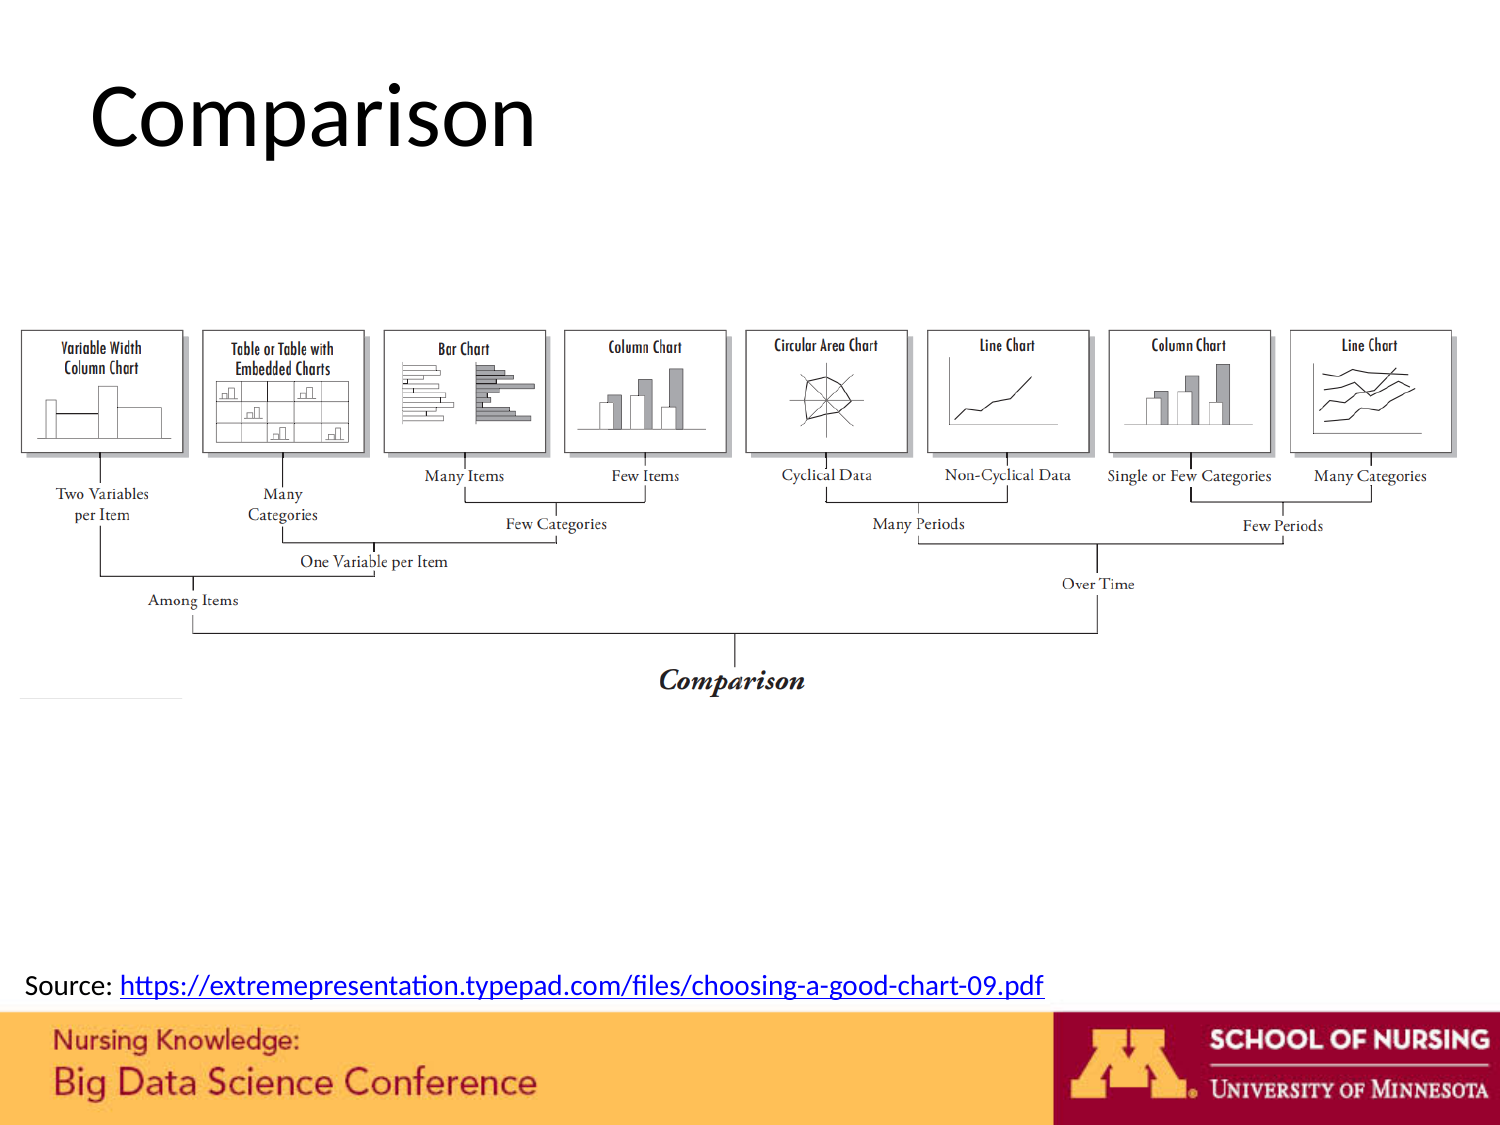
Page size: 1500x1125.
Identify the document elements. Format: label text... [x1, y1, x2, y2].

picture [0, 0, 1500, 1125]
title Comparison [75, 45, 1425, 175]
text_box Source: https://extremepresentation.typepad.com/files/choosing-a-good-chart-09.pdf [10, 959, 1285, 1009]
